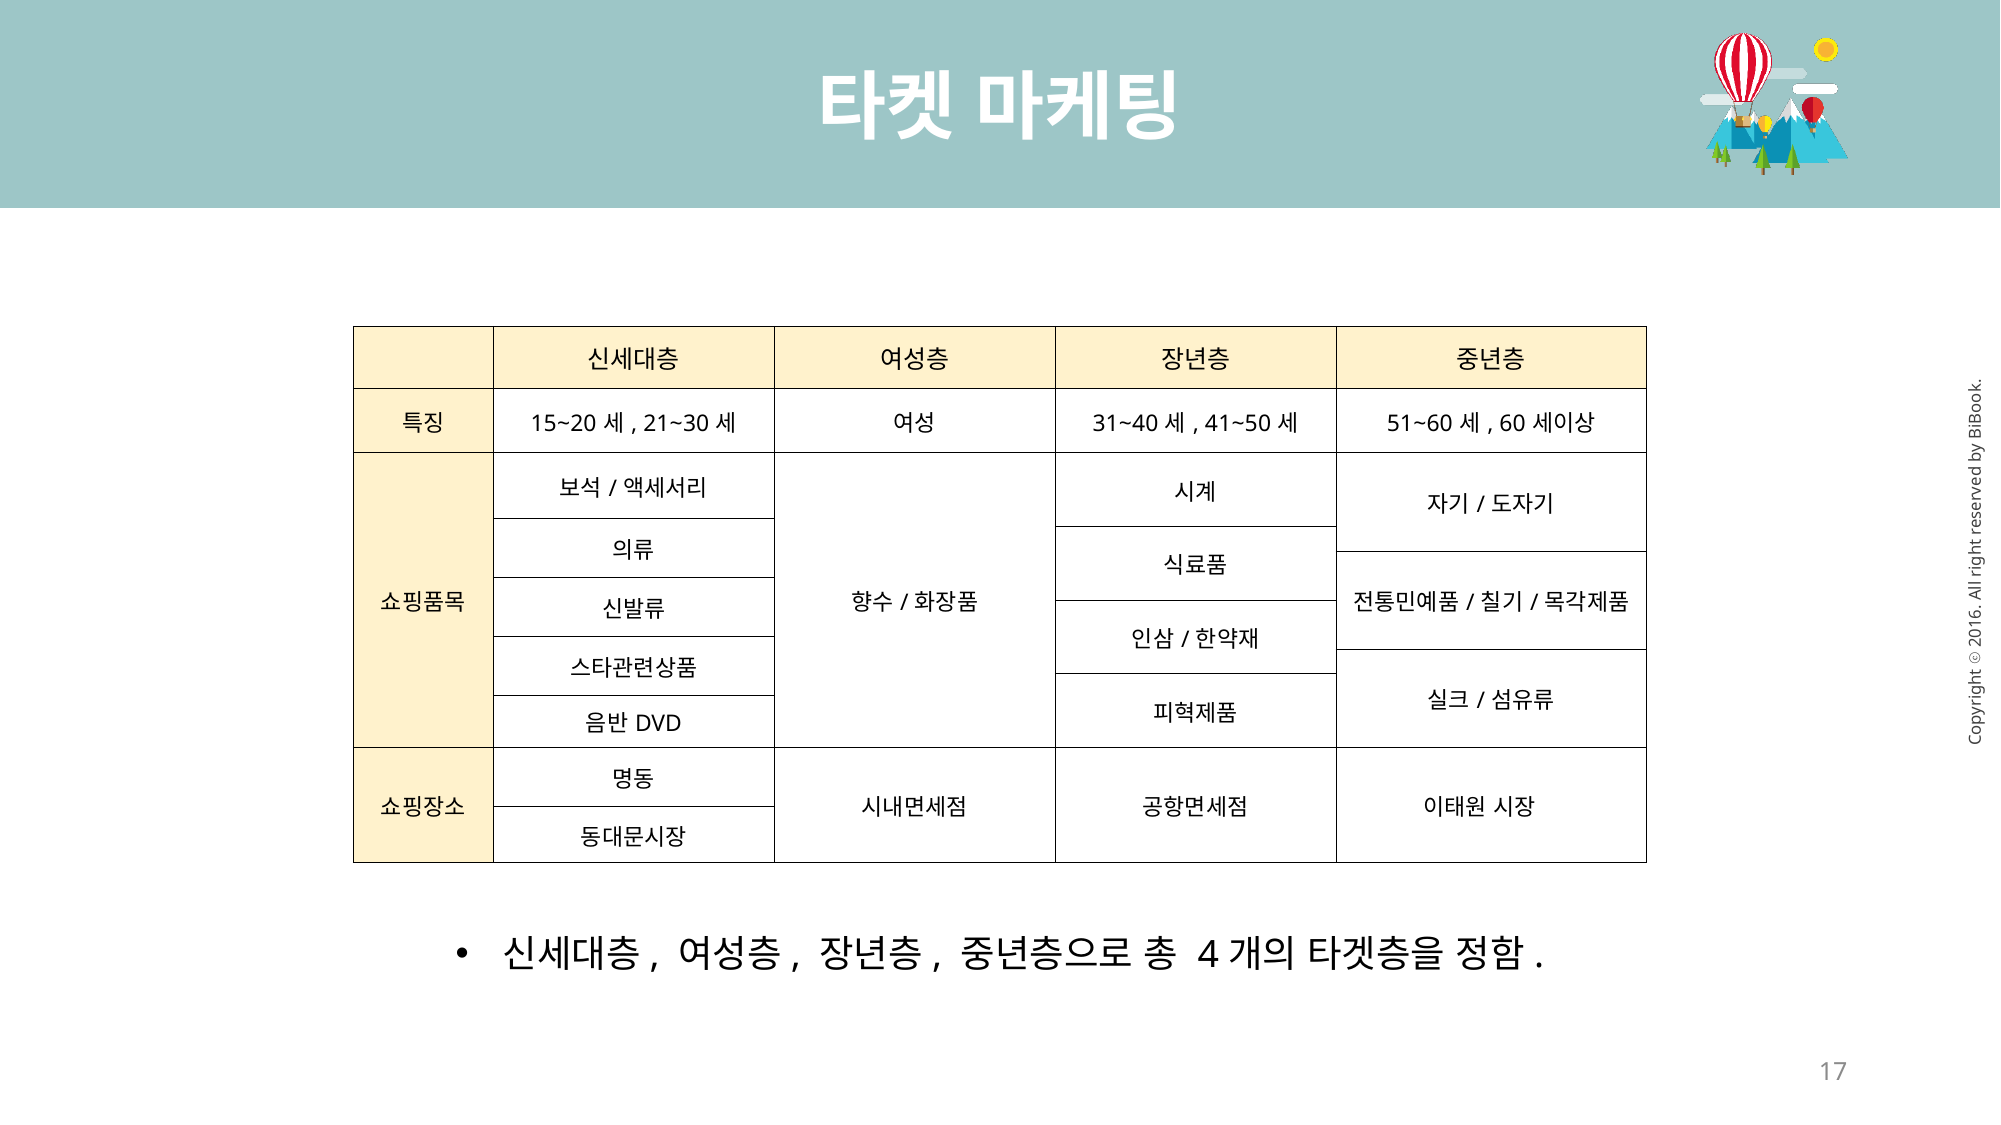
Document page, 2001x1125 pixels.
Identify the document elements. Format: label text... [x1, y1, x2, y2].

table_cell 식료품 [1056, 527, 1336, 600]
table_cell 15~20세, 21~30세 [494, 389, 774, 452]
table_header 중년층 [1337, 327, 1646, 388]
table_cell 신발류 [494, 578, 774, 636]
table_cell 명동 [494, 748, 774, 806]
table_header [354, 327, 493, 388]
table_cell 쇼핑장소 [354, 748, 493, 862]
table_cell 실크/섬유류 [1337, 650, 1646, 747]
table_cell 스타관련상품 [494, 637, 774, 695]
table_cell 인삼/한약재 [1056, 601, 1336, 673]
picture [1700, 32, 1848, 175]
table_cell 피혁제품 [1056, 674, 1336, 747]
table_cell 자기/도자기 [1337, 453, 1646, 551]
slide_number 17 [1412, 1042, 1863, 1103]
table_cell 여성 [775, 389, 1055, 452]
table_cell 의류 [494, 519, 774, 577]
text_box 타켓 마케팅 [0, 0, 2000, 209]
table_cell 전통민예품/칠기/목각제품 [1337, 552, 1646, 649]
table_header 신세대층 [494, 327, 774, 388]
table_cell 특징 [354, 389, 493, 452]
text_box Copyright ⓒ 2016. All right reserved by BiBook. [1956, 364, 1992, 761]
table_cell 31~40세, 41~50세 [1056, 389, 1336, 452]
table_cell 보석/액세서리 [494, 453, 774, 518]
table_cell 동대문시장 [494, 807, 774, 862]
table_cell 향수/화장품 [775, 453, 1055, 747]
text_box 신세대층, 여성층, 장년층, 중년층으로 총 4개의 타겟층을 정함. [440, 922, 1559, 983]
table_cell 이태원 시장 [1337, 748, 1646, 862]
table_cell 공항면세점 [1056, 748, 1336, 862]
table_cell 시내면세점 [775, 748, 1055, 862]
table_header 여성층 [775, 327, 1055, 388]
table_cell 쇼핑품목 [354, 453, 493, 747]
table_cell 음반DVD [494, 696, 774, 747]
table_cell 51~60세, 60세이상 [1337, 389, 1646, 452]
table_cell 시계 [1056, 453, 1336, 526]
table_header 장년층 [1056, 327, 1336, 388]
